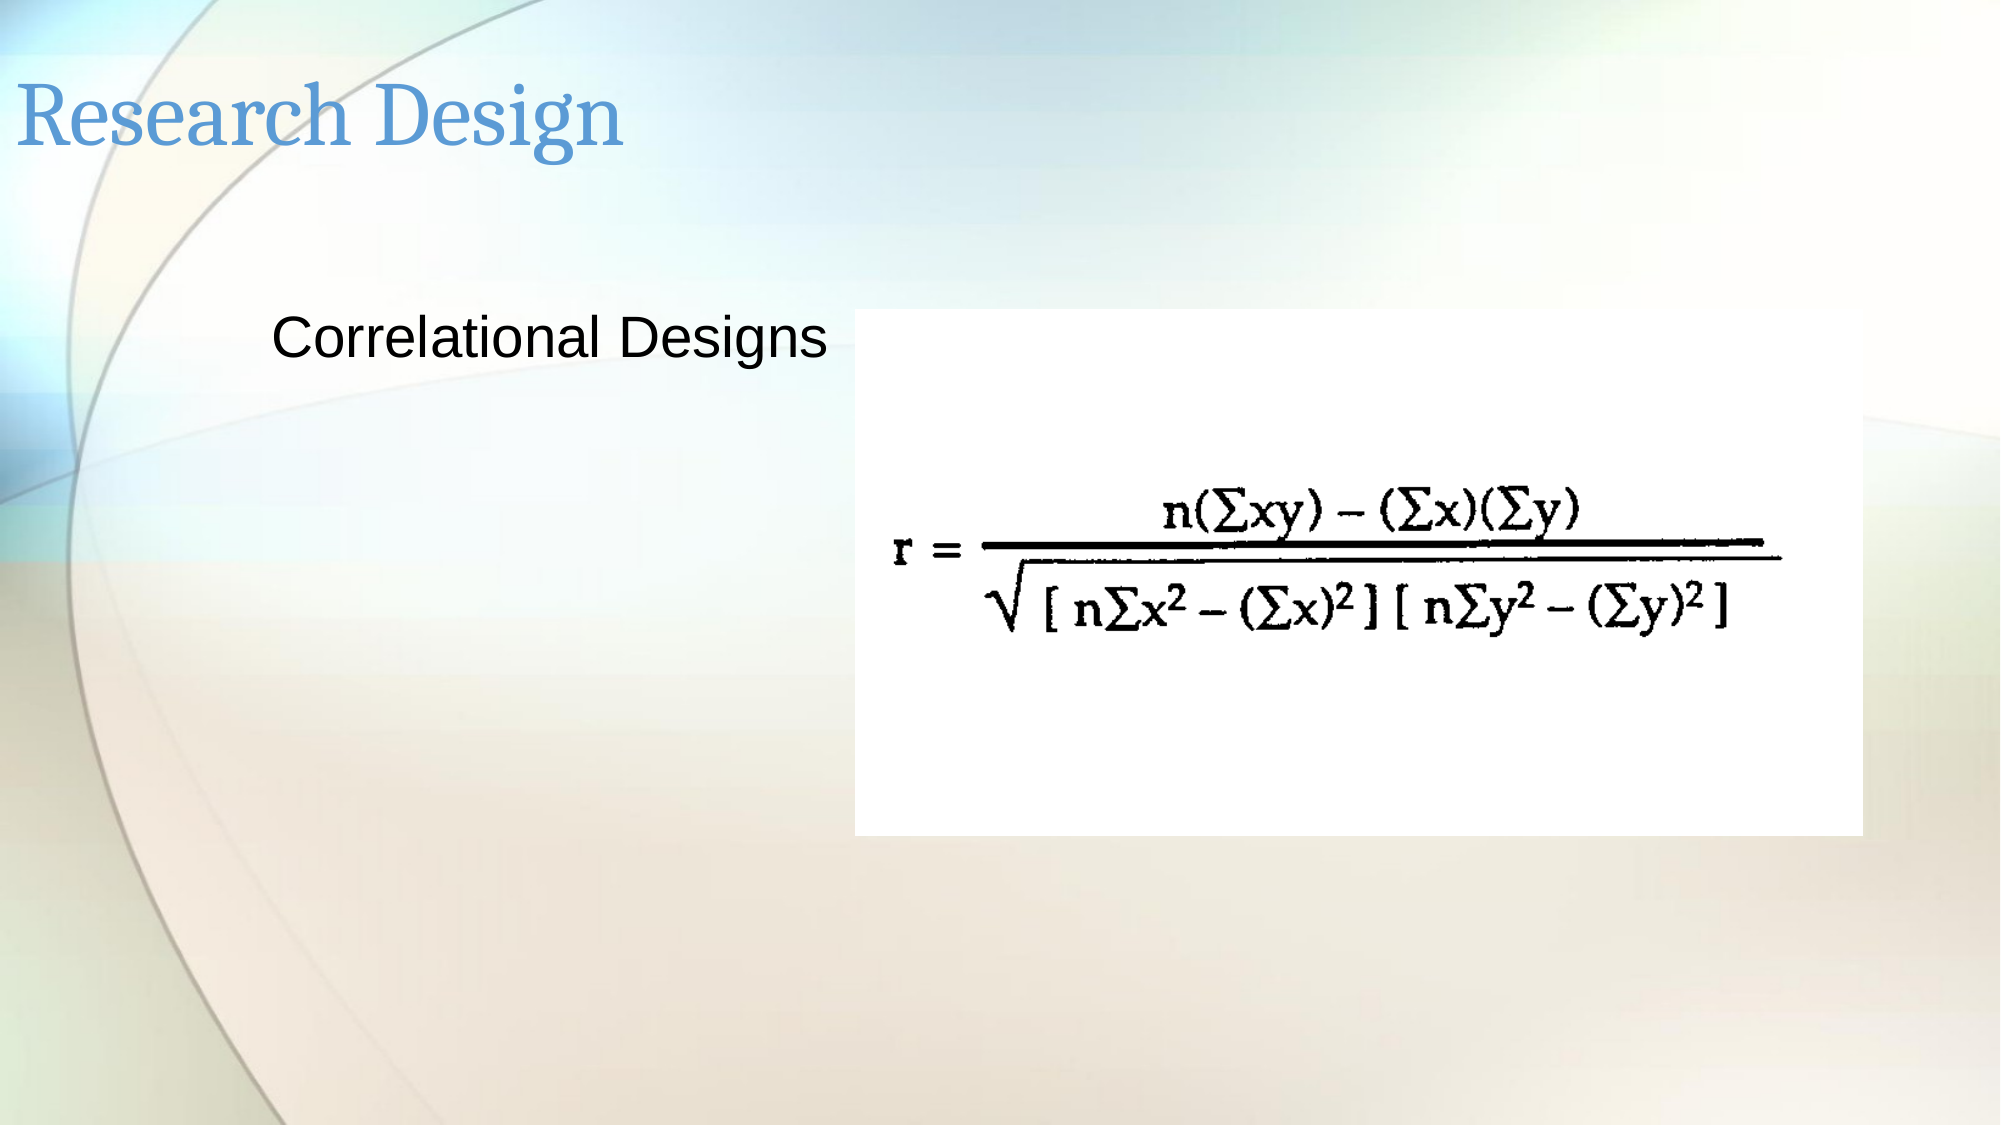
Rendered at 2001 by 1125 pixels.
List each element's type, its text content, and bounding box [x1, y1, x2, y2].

picture [0, 0, 2001, 1125]
title Research Design [0, 0, 1482, 218]
list Correlational Designs [256, 299, 1863, 1014]
